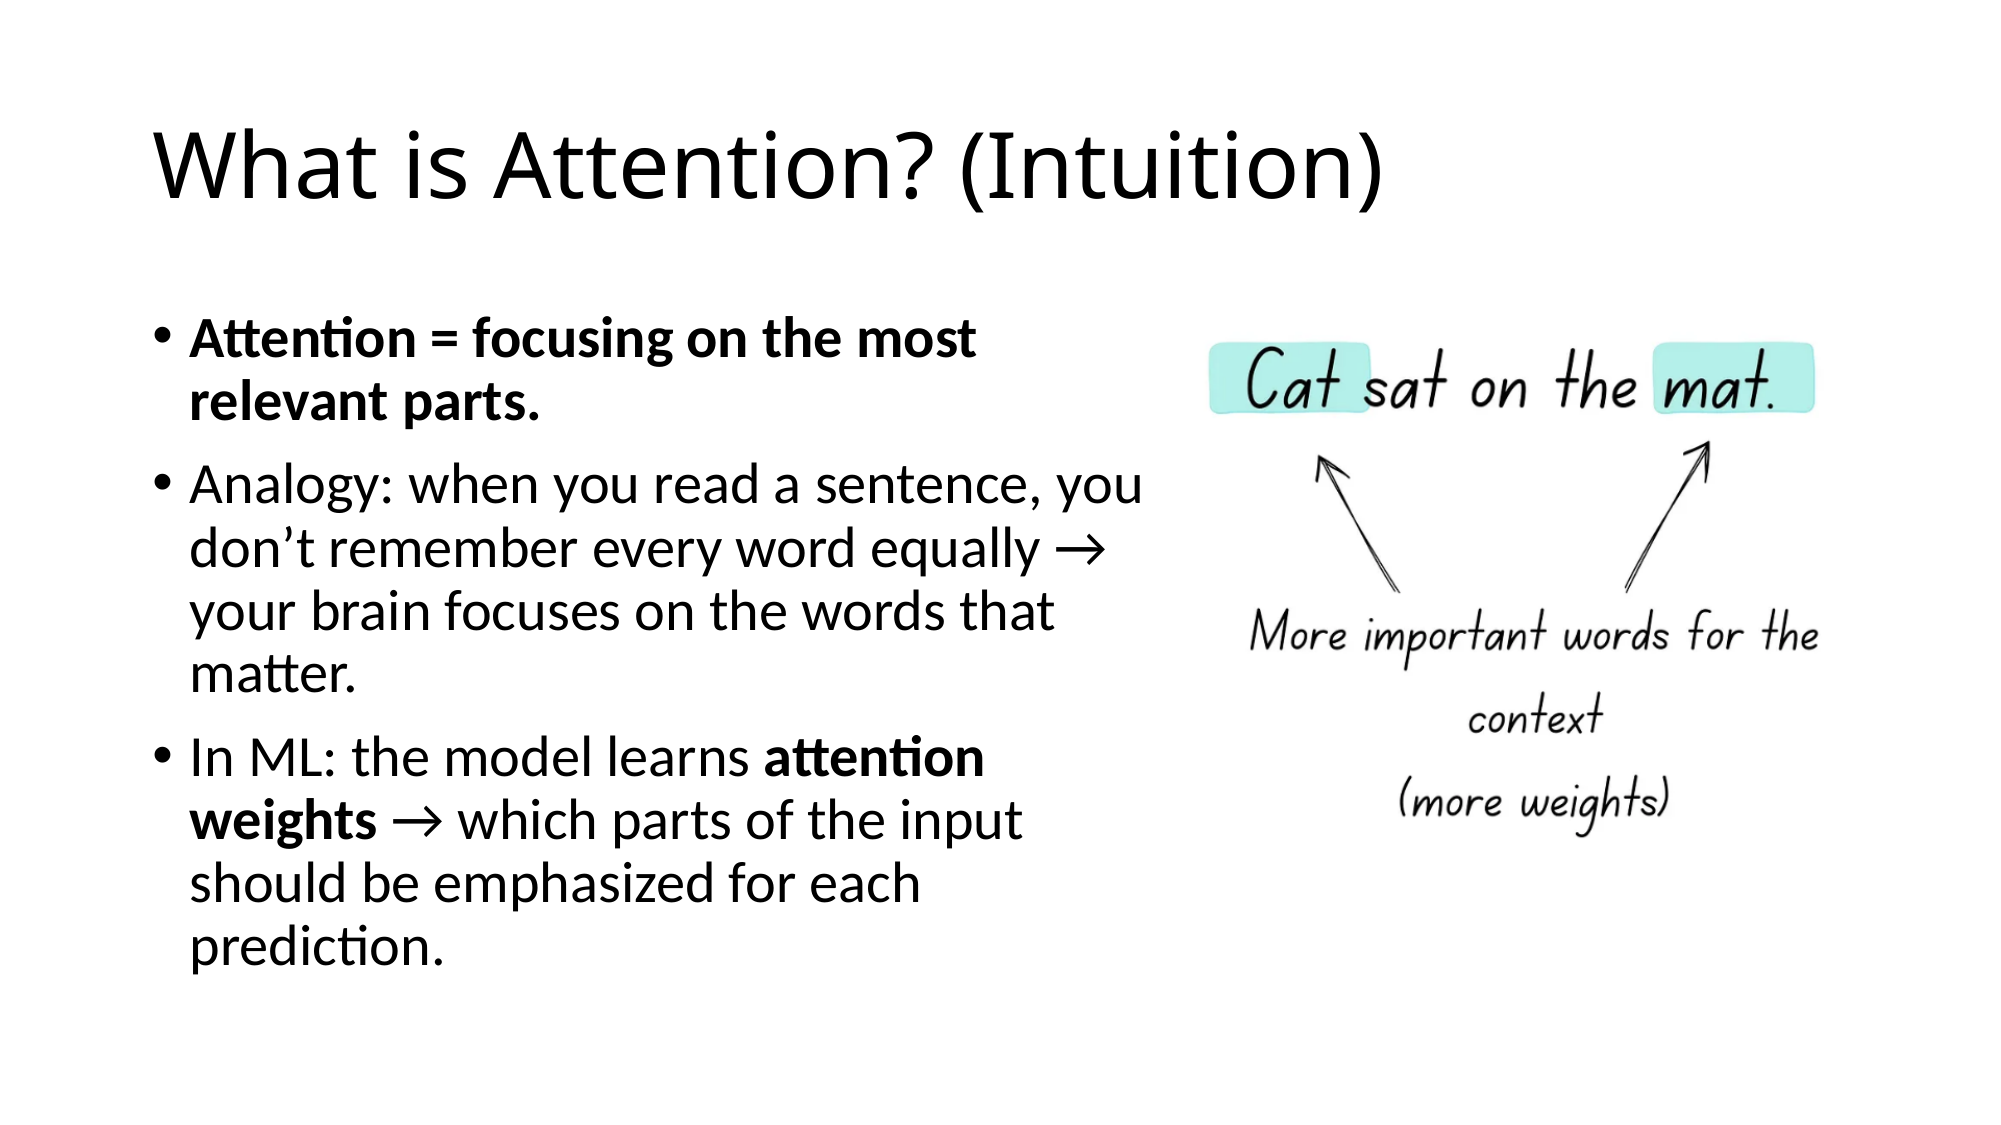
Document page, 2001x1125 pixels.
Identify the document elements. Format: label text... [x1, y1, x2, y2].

title What is Attention? (Intuition) [137, 59, 1863, 278]
list Attention = focusing on the most relevant parts. Analogy: when you read a sentence, you don’t remember every word equally → your brain focuses on the words that matter. In ML: the model learns attention weights → which parts of the input should be emphasized for each prediction. [137, 299, 1163, 1014]
picture [1162, 299, 1875, 854]
